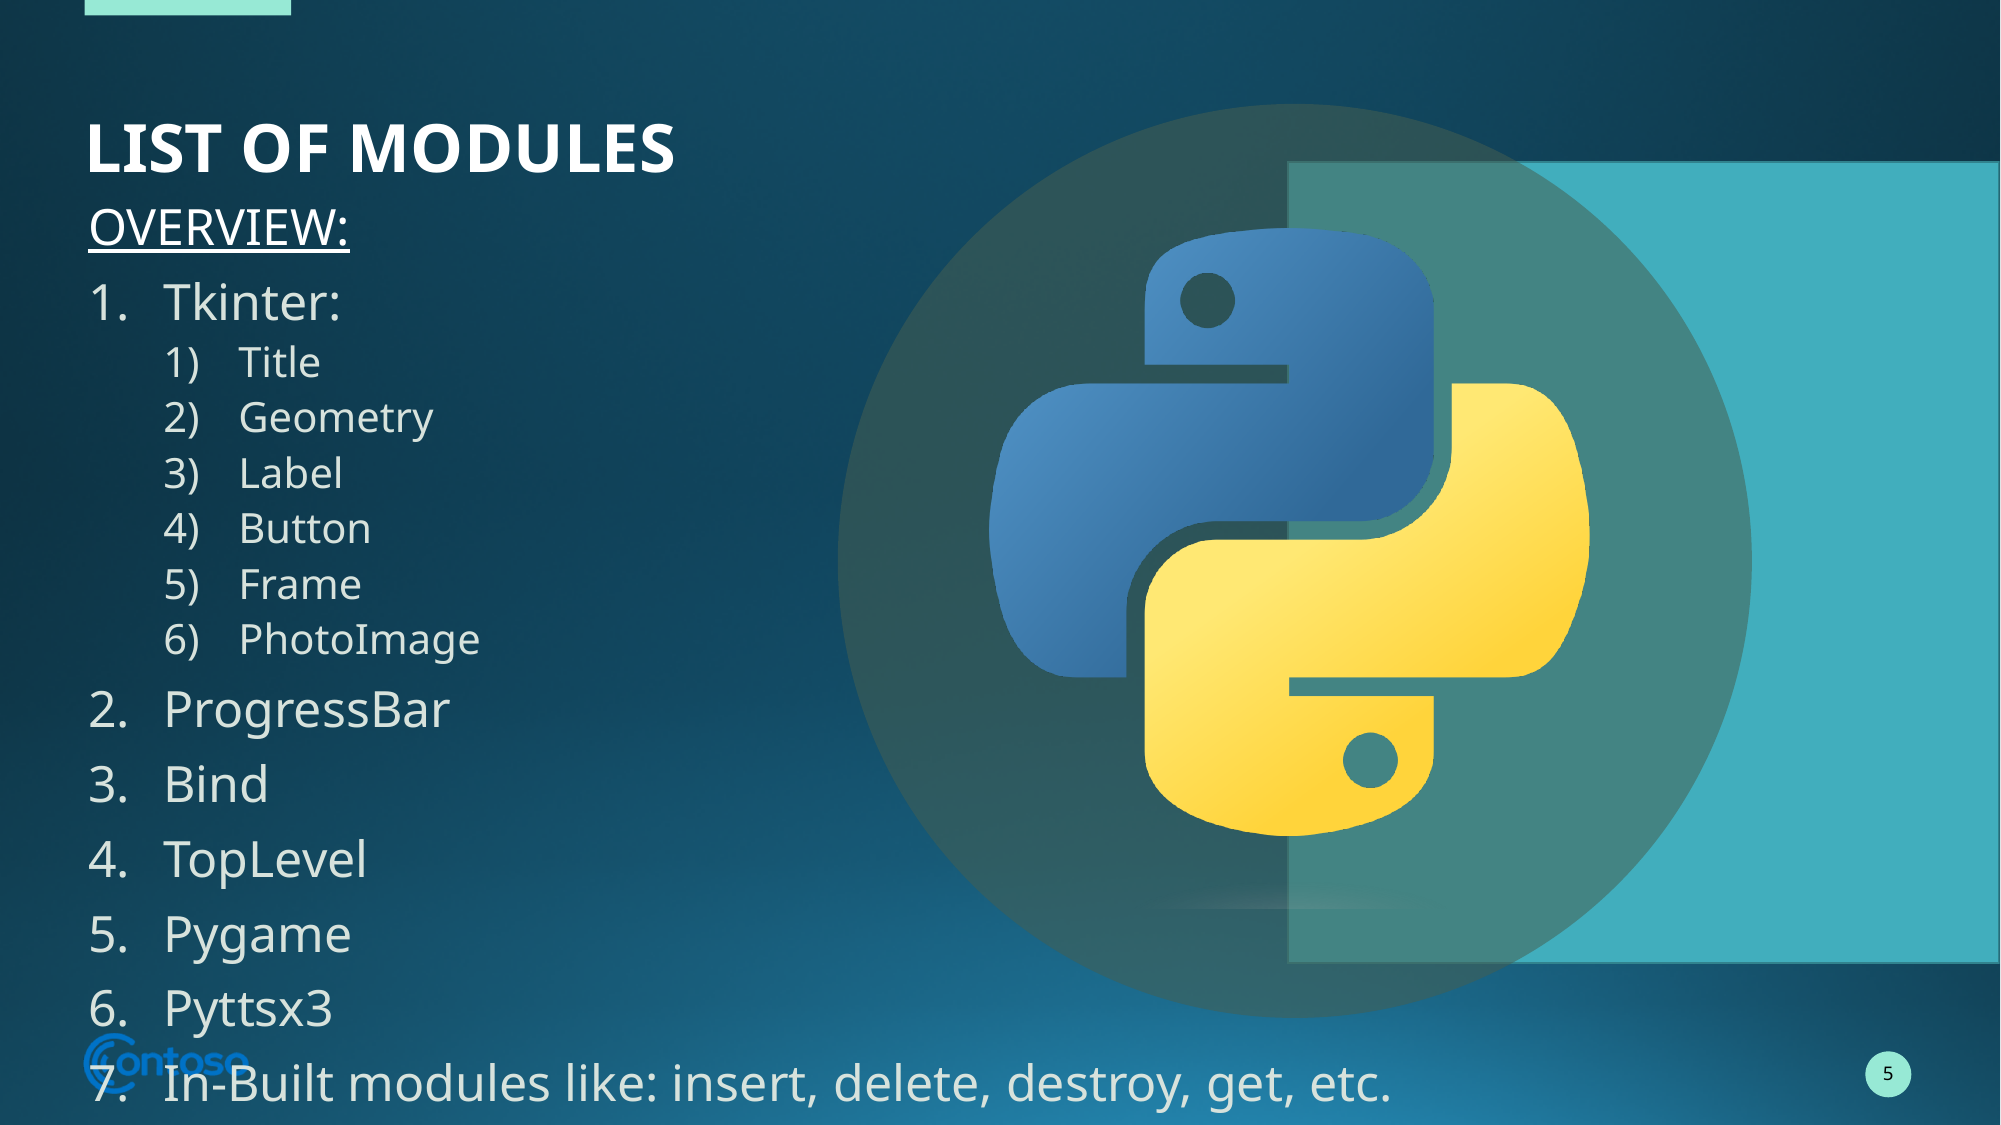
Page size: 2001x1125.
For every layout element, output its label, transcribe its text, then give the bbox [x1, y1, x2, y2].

list OVERVIEW: Tkinter: Title Geometry Label Button Frame PhotoImage ProgressBar Bind TopLevel Pygame Pyttsx3 In-Built modules like: insert, delete, destroy, get, etc. [88, 202, 1891, 1125]
picture [989, 228, 1610, 909]
picture [0, 0, 2001, 1125]
slide_number 5 [1864, 1059, 1913, 1090]
title List of modules [84, 81, 975, 300]
